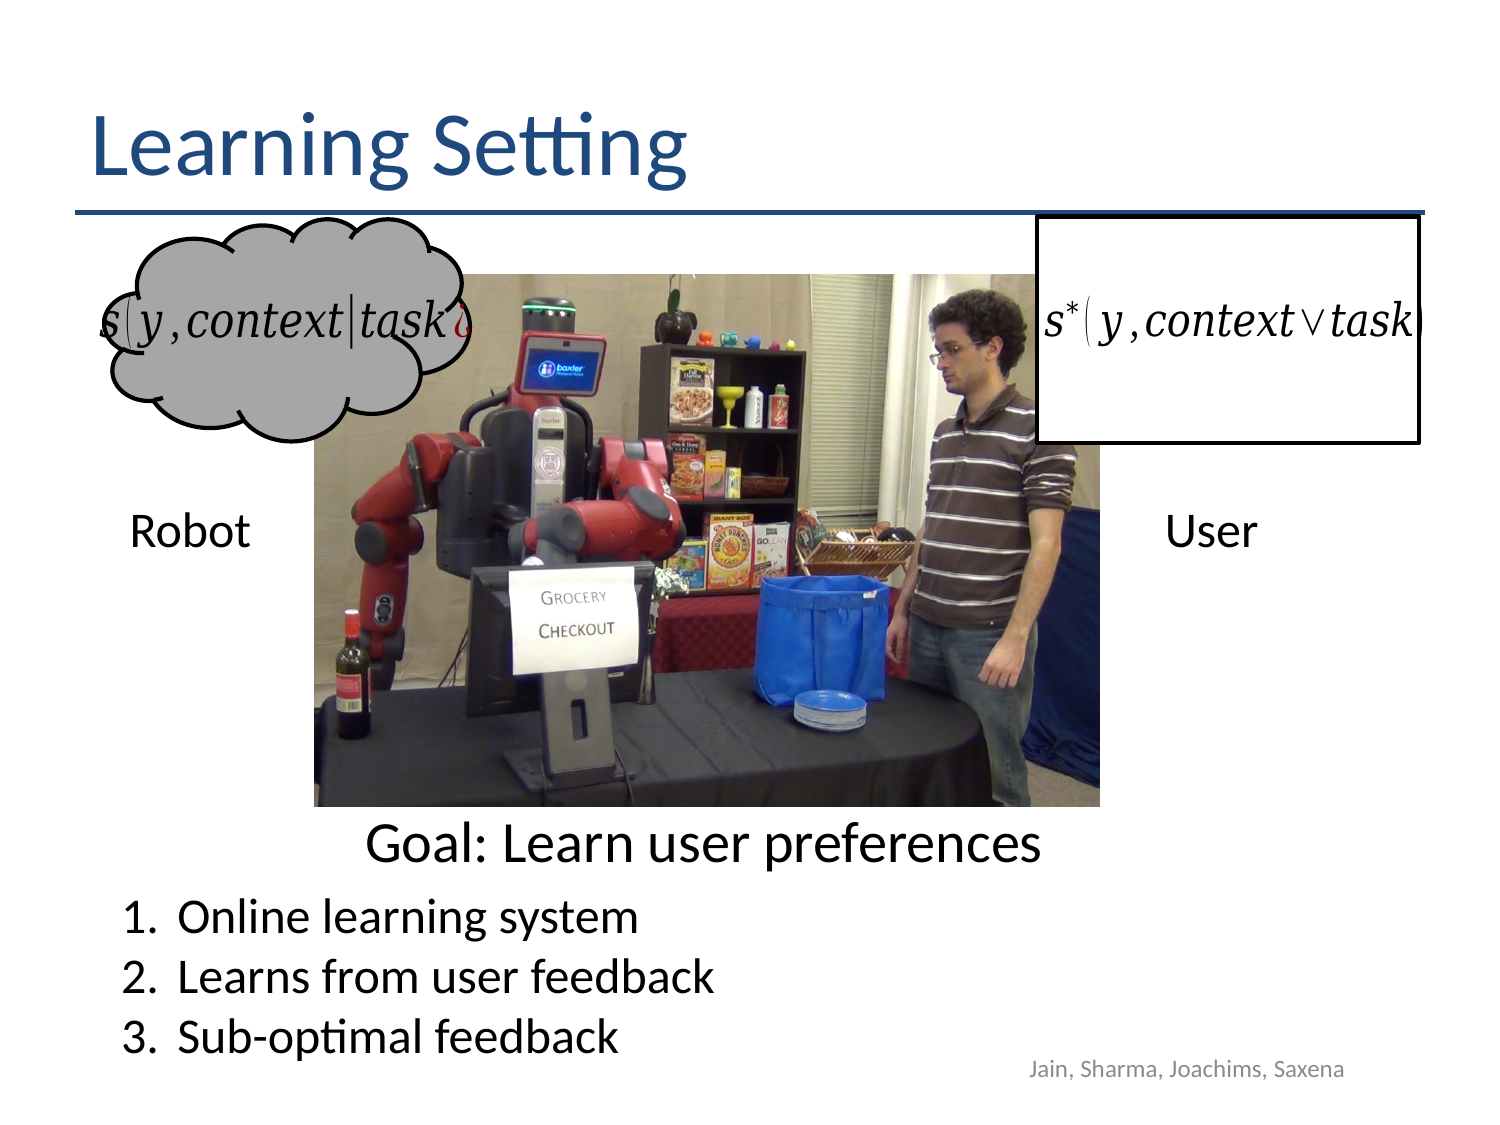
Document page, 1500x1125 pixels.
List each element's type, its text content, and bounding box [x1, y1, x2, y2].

title Learning Setting [75, 45, 1425, 233]
text_box [101, 321, 113, 335]
text_box Robot [114, 489, 266, 565]
text_box Goal: Learn user preferences [350, 815, 1059, 881]
footer Jain, Sharma, Joachims, Saxena [950, 1037, 1425, 1098]
text_box Online learning system Learns from user feedback Sub-optimal feedback [106, 875, 819, 1071]
picture [314, 273, 1100, 807]
text_box [103, 217, 462, 444]
text_box User [1149, 489, 1350, 565]
